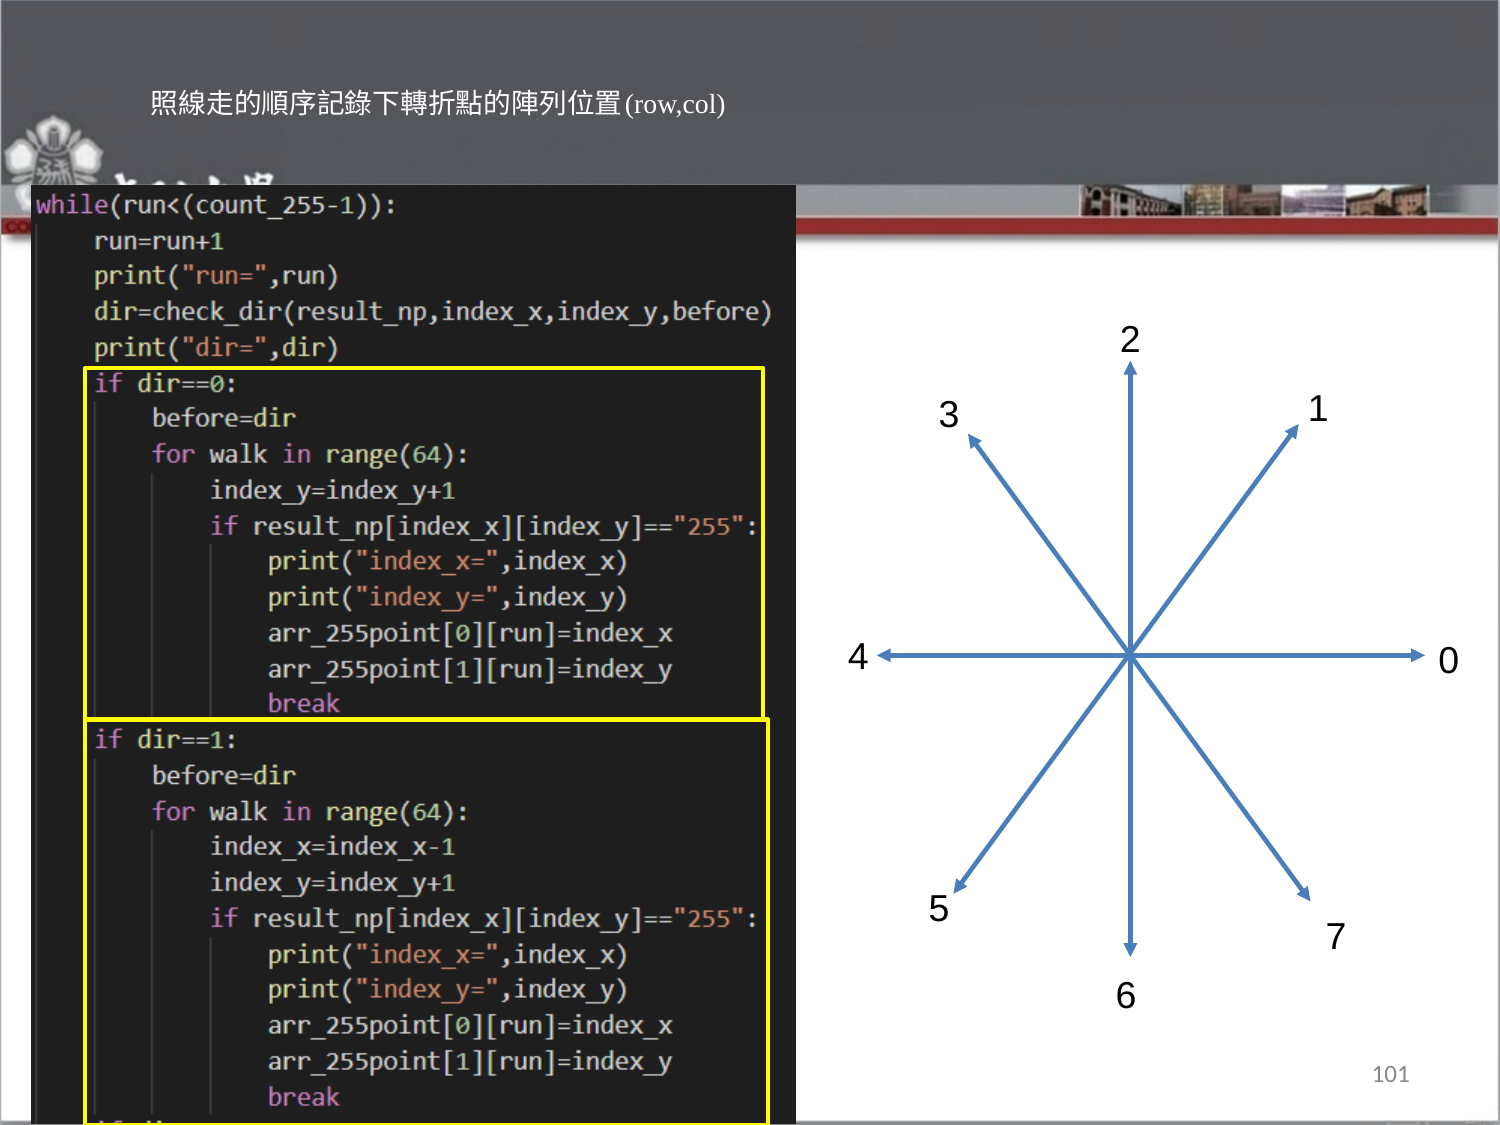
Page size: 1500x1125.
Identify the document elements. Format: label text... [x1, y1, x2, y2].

picture [0, 0, 1500, 1125]
title 照線走的順序記錄下轉折點的陣列位置(row,col) [135, 45, 1425, 161]
text_box 1 [1293, 376, 1344, 437]
text_box 4 [833, 624, 884, 685]
text_box 7 [1310, 904, 1362, 965]
slide_number 101 [1074, 1042, 1425, 1103]
text_box 6 [1100, 963, 1152, 1024]
text_box 3 [923, 382, 975, 443]
text_box 2 [1105, 307, 1156, 368]
text_box 0 [1423, 628, 1474, 689]
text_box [953, 423, 1299, 895]
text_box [967, 433, 1311, 902]
text_box 5 [913, 876, 965, 937]
